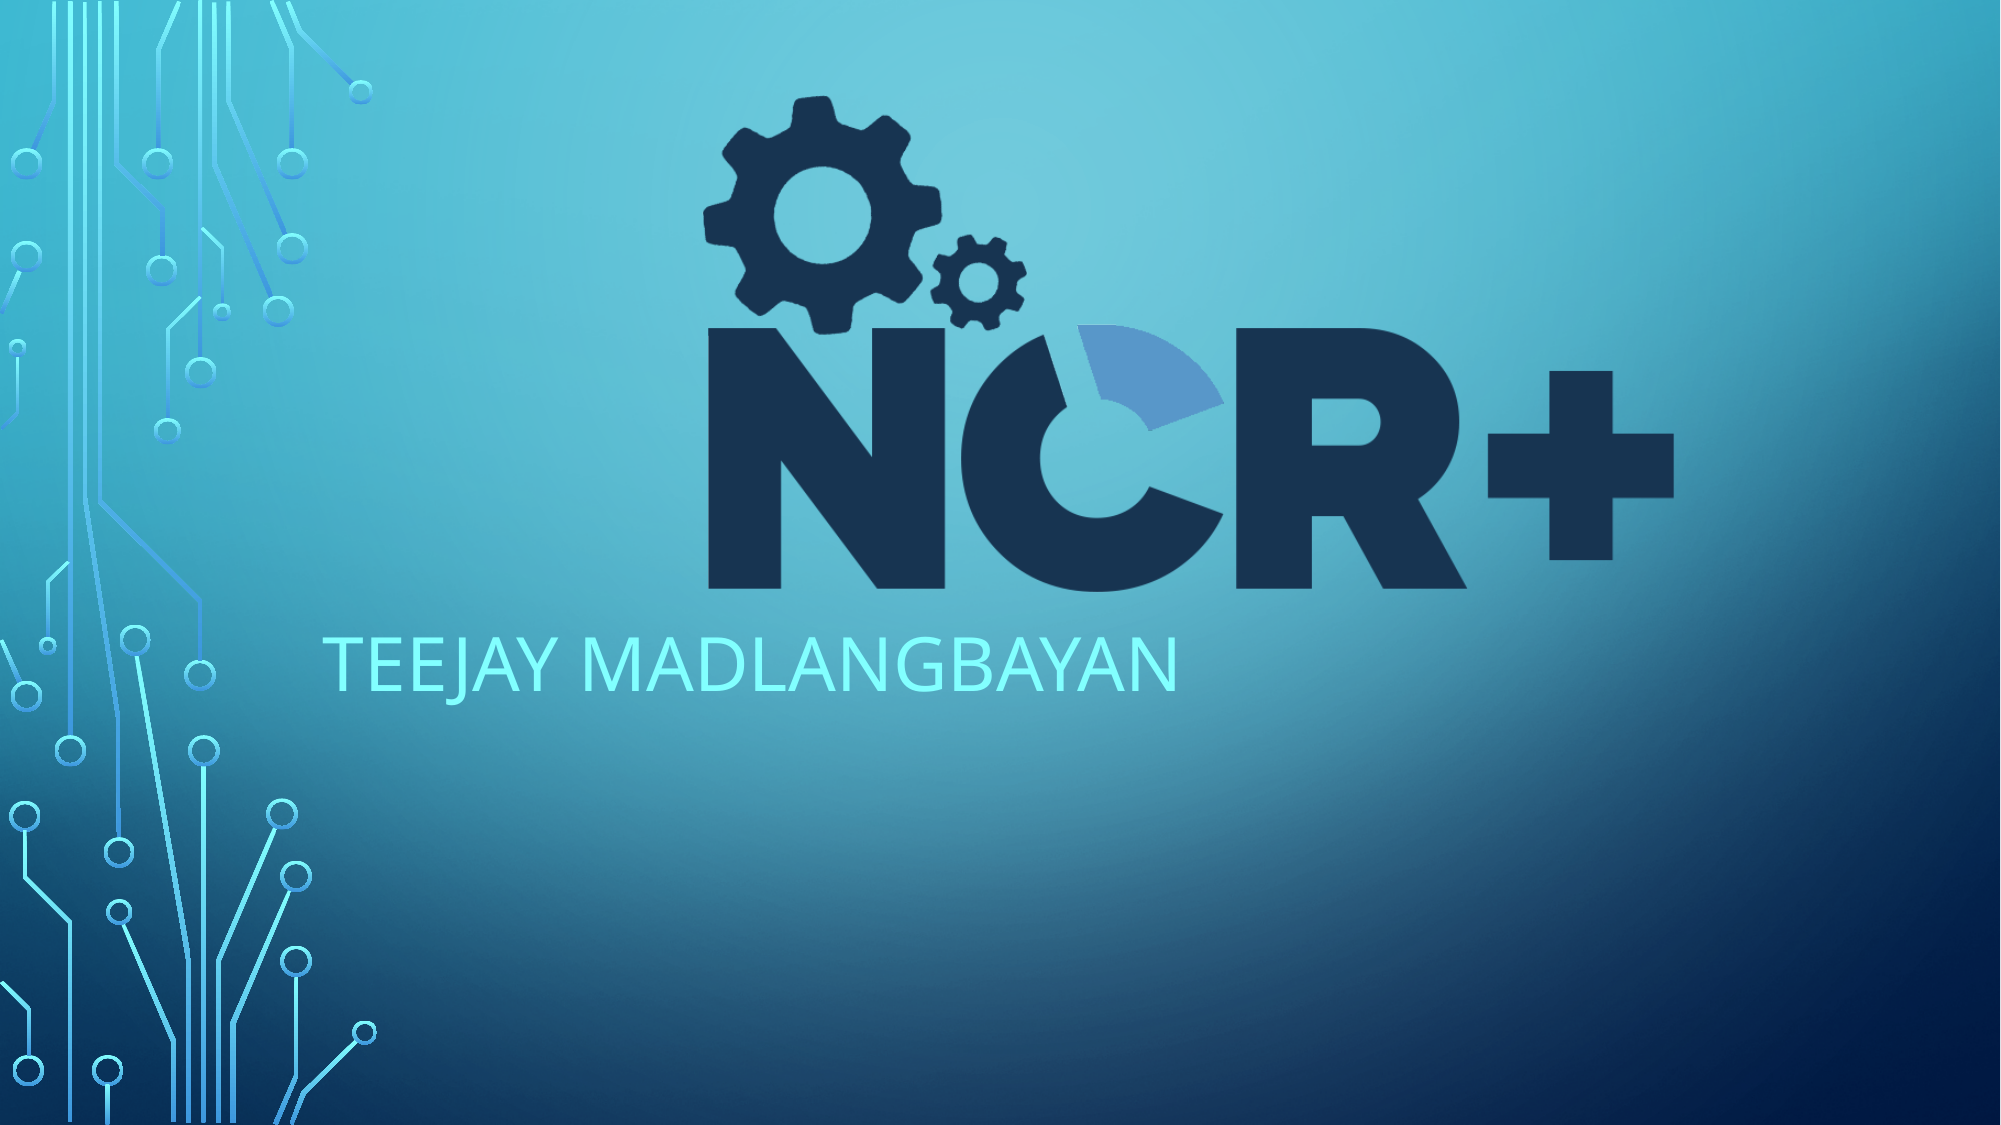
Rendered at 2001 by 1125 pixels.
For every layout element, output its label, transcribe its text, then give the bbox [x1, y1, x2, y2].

picture [627, 0, 1754, 1000]
subtitle Teejay Madlangbayan [307, 590, 627, 863]
